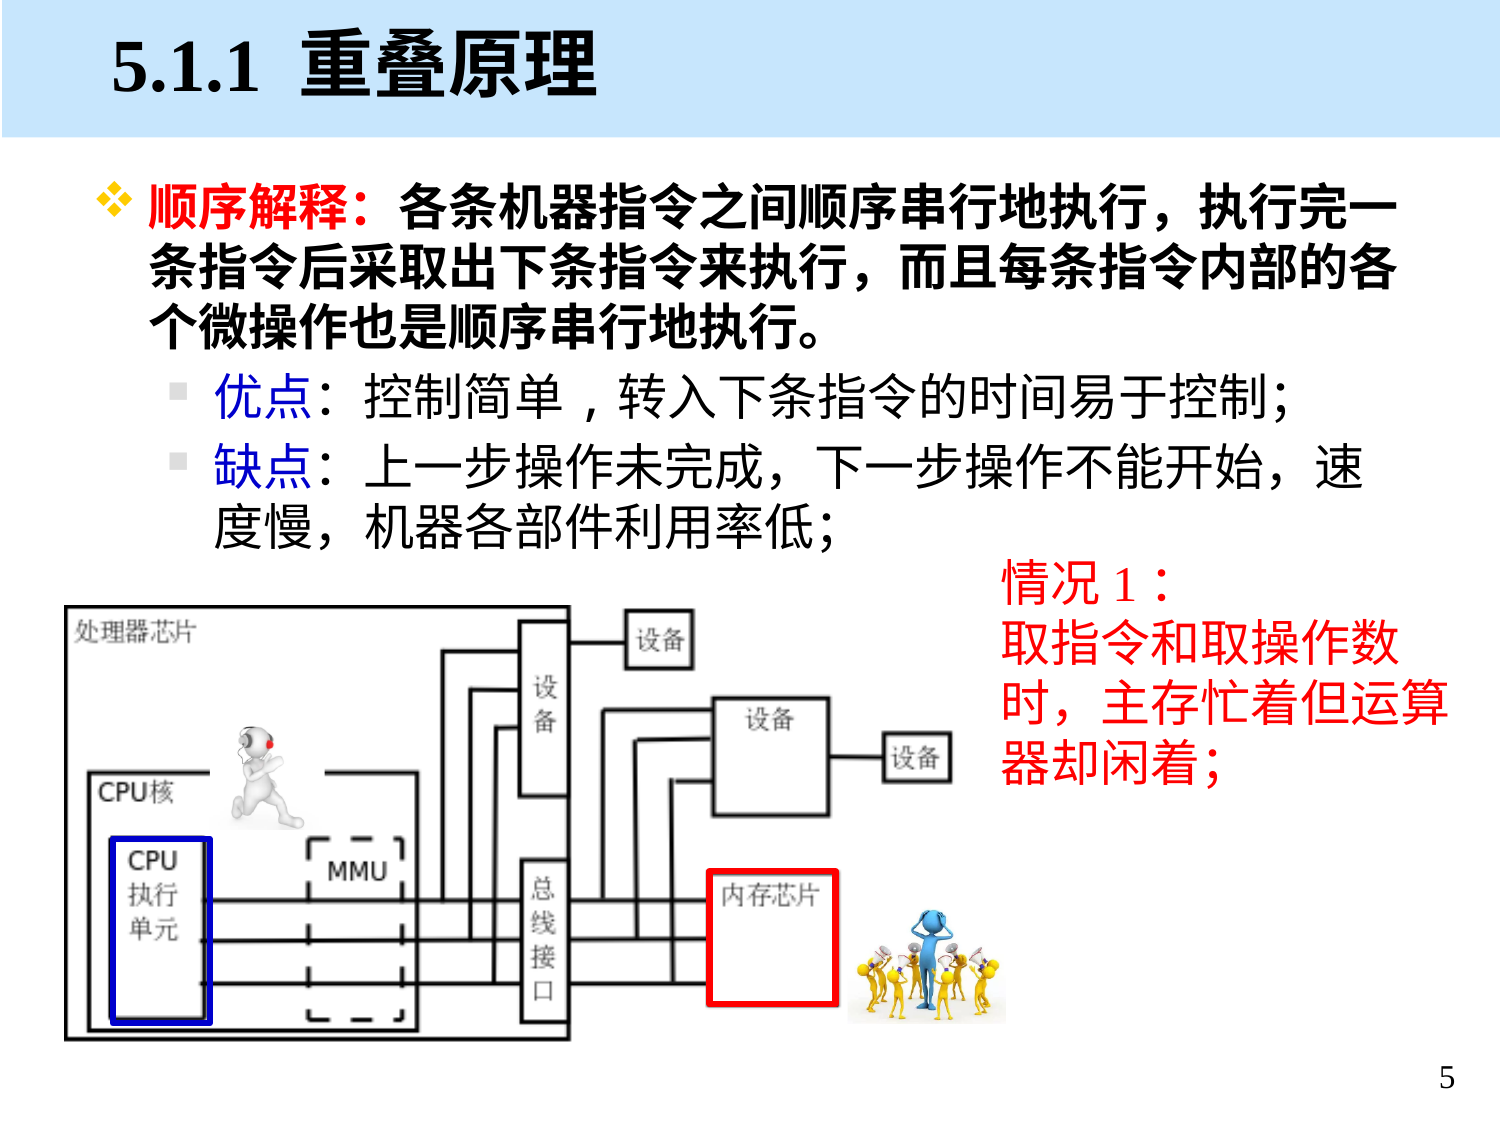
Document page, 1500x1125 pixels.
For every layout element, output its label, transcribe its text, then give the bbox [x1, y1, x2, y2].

list 顺序解释：各条机器指令之间顺序串行地执行，执行完一条指令后采取出下条指令来执行，而且每条指令内部的各个微操作也是顺序串行地执行。 优点：控制简单,转入下条指令的时间易于控制； 缺点：上一步操作未完成，下一步操作不能开始，速度慢，机器各部件利用率低； [76, 167, 1428, 597]
text_box 情况1： 取指令和取操作数时，主存忙着但运算器却闲着； [985, 544, 1500, 799]
picture [64, 605, 1006, 1044]
title 5.1.1 重叠原理 [96, 11, 1385, 112]
